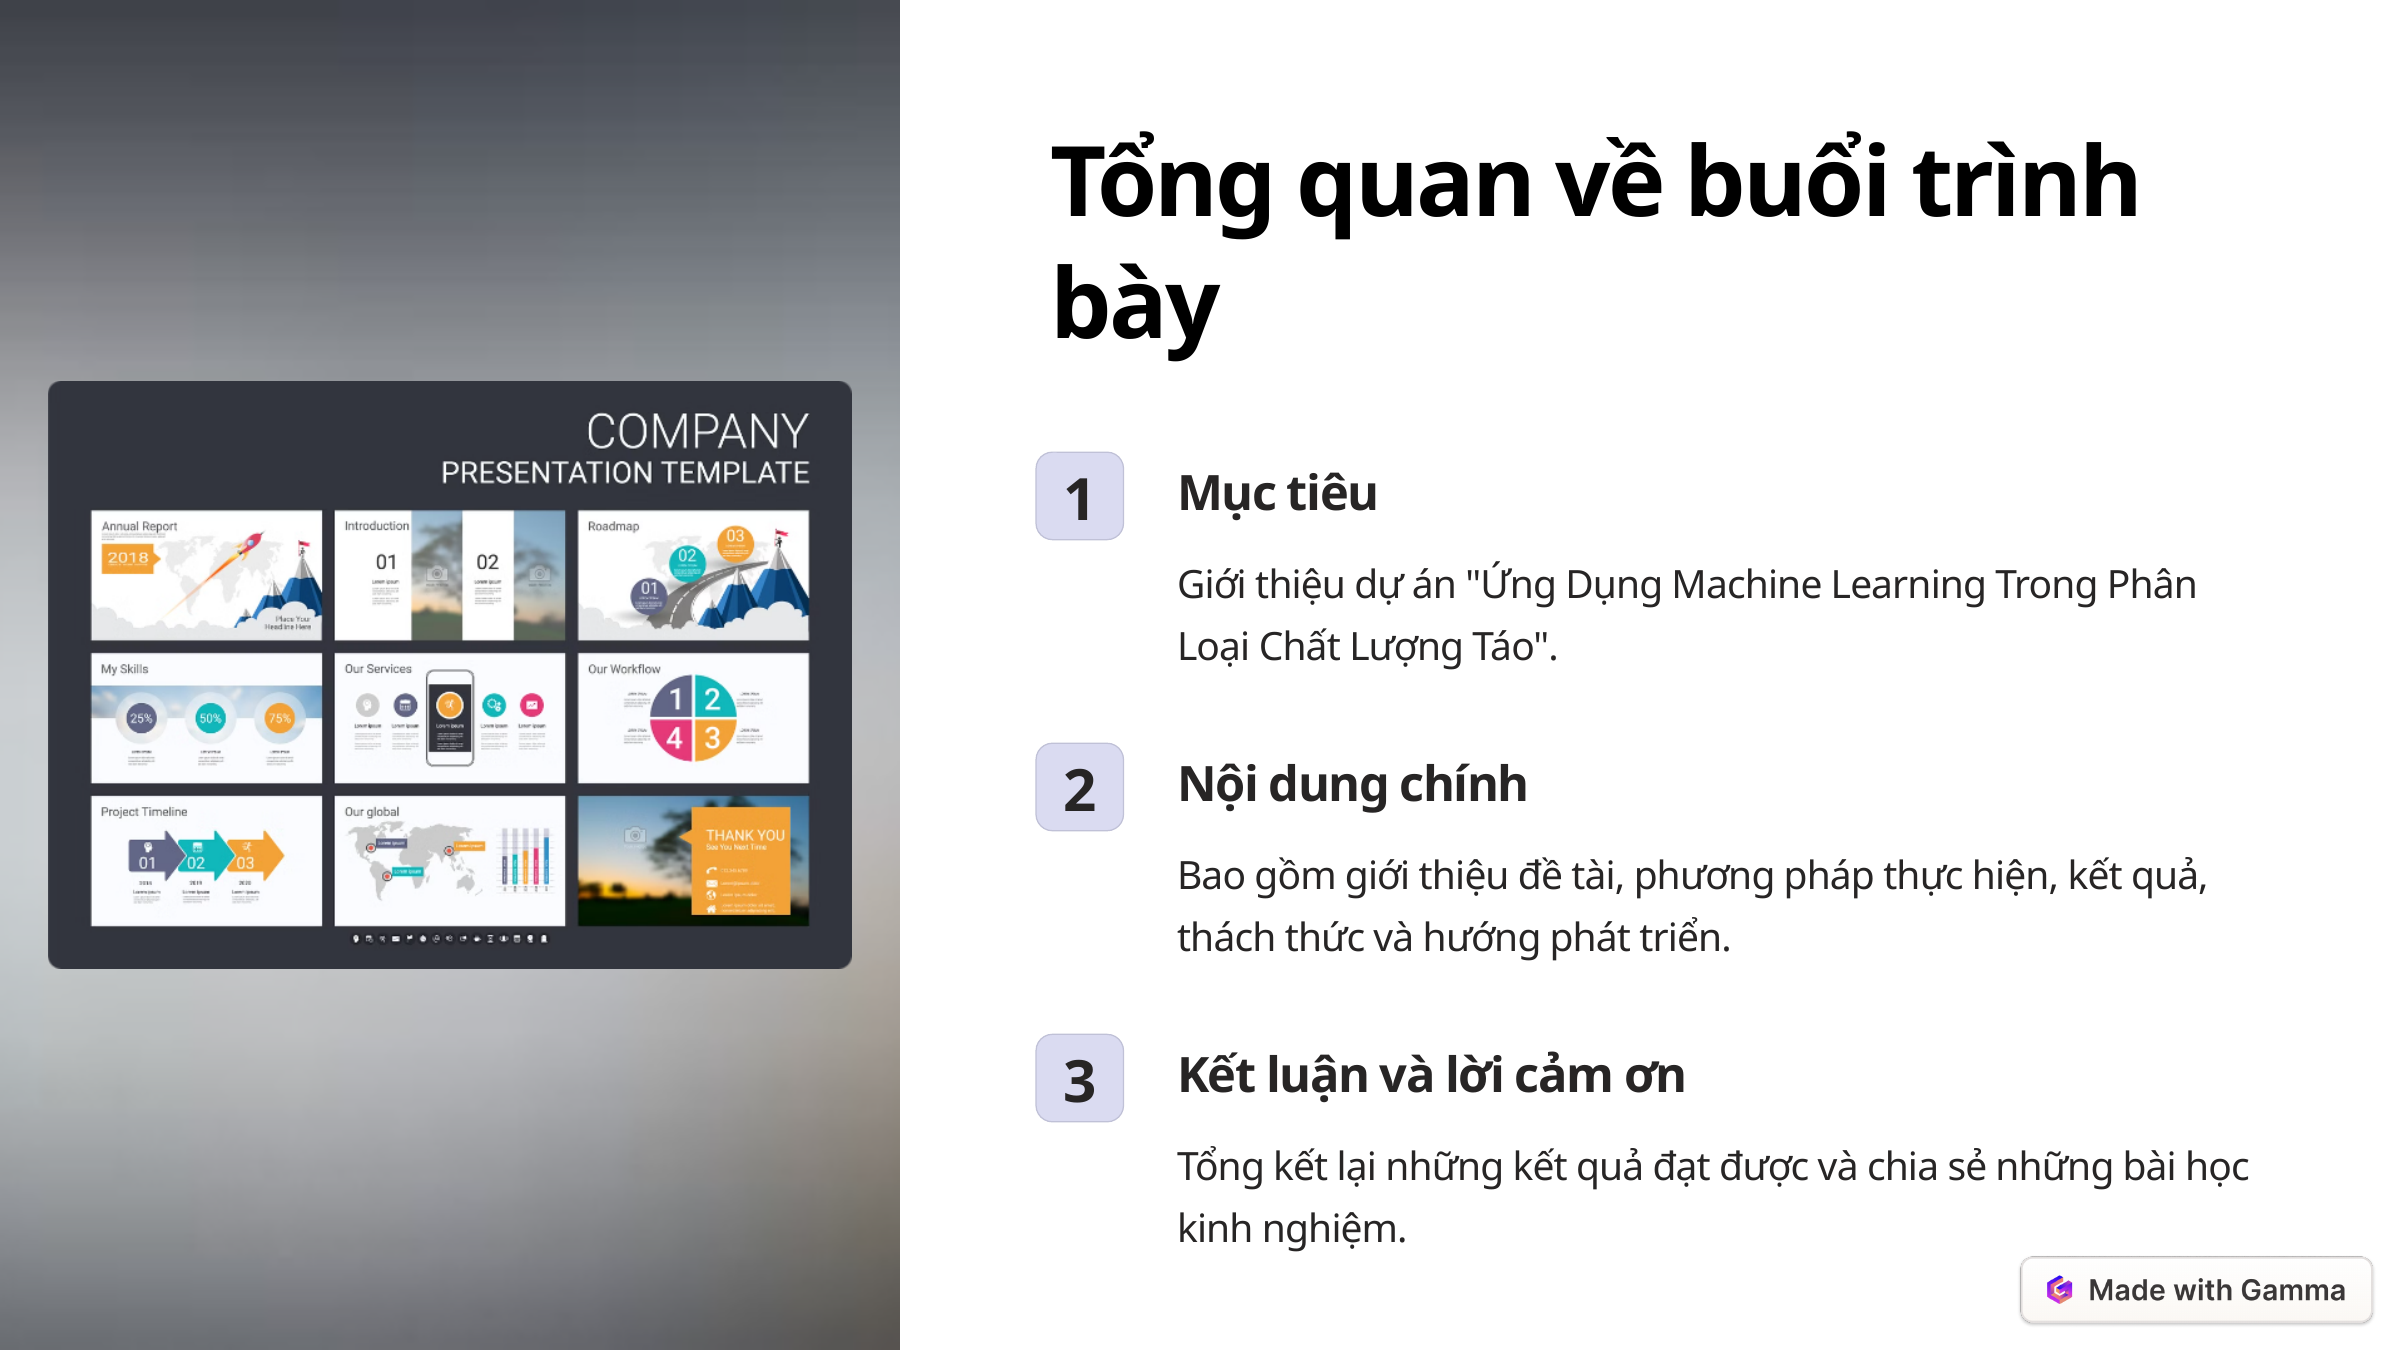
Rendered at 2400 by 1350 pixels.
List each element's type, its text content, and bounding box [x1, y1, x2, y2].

text_box Tổng kết lại những kết quả đạt được và chia sẻ những bài học kinh nghiệm. [1162, 1118, 2264, 1243]
text_box [1036, 1034, 1124, 1122]
text_box Bao gồm giới thiệu đề tài, phương pháp thực hiện, kết quả, thách thức và hướng phát triển. [1162, 827, 2264, 952]
picture [2008, 1244, 2385, 1335]
text_box [1036, 743, 1124, 831]
text_box Mục tiêu [1162, 452, 1649, 513]
text_box Nội dung chính [1162, 743, 1649, 804]
text_box Tổng quan về buổi trình bày [1036, 107, 2264, 351]
text_box 2 [1062, 757, 1098, 817]
text_box Kết luận và lời cảm ơn [1162, 1034, 1649, 1096]
text_box [900, 0, 2400, 1350]
text_box 1 [1068, 466, 1092, 525]
text_box Giới thiệu dự án "Ứng Dụng Machine Learning Trong Phân Loại Chất Lượng Táo". [1162, 536, 2264, 661]
text_box 3 [1061, 1048, 1098, 1108]
text_box [1036, 452, 1124, 540]
picture [0, 0, 900, 1350]
